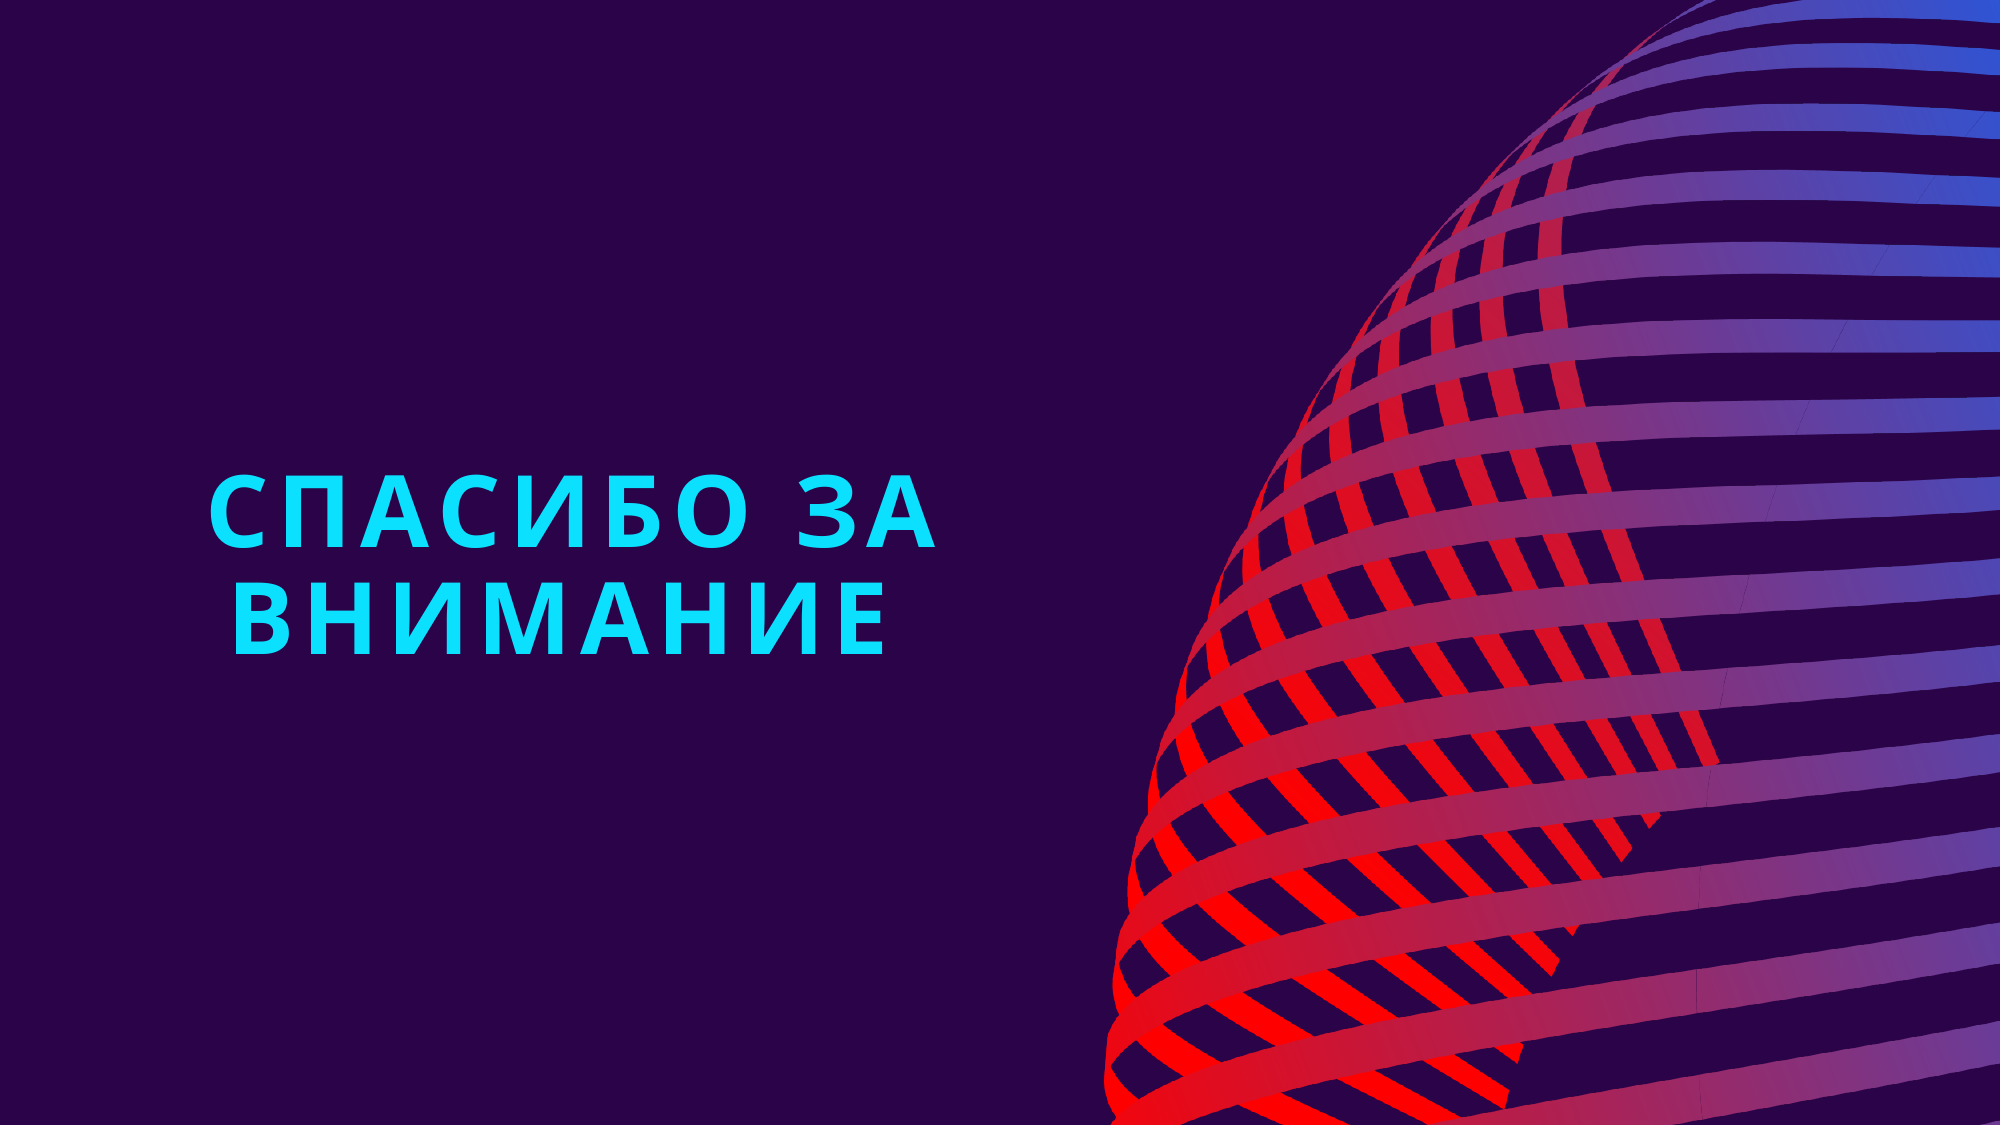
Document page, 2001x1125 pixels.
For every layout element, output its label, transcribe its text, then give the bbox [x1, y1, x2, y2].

title Спасибо За внимание [166, 292, 985, 684]
picture [0, 0, 2000, 1125]
